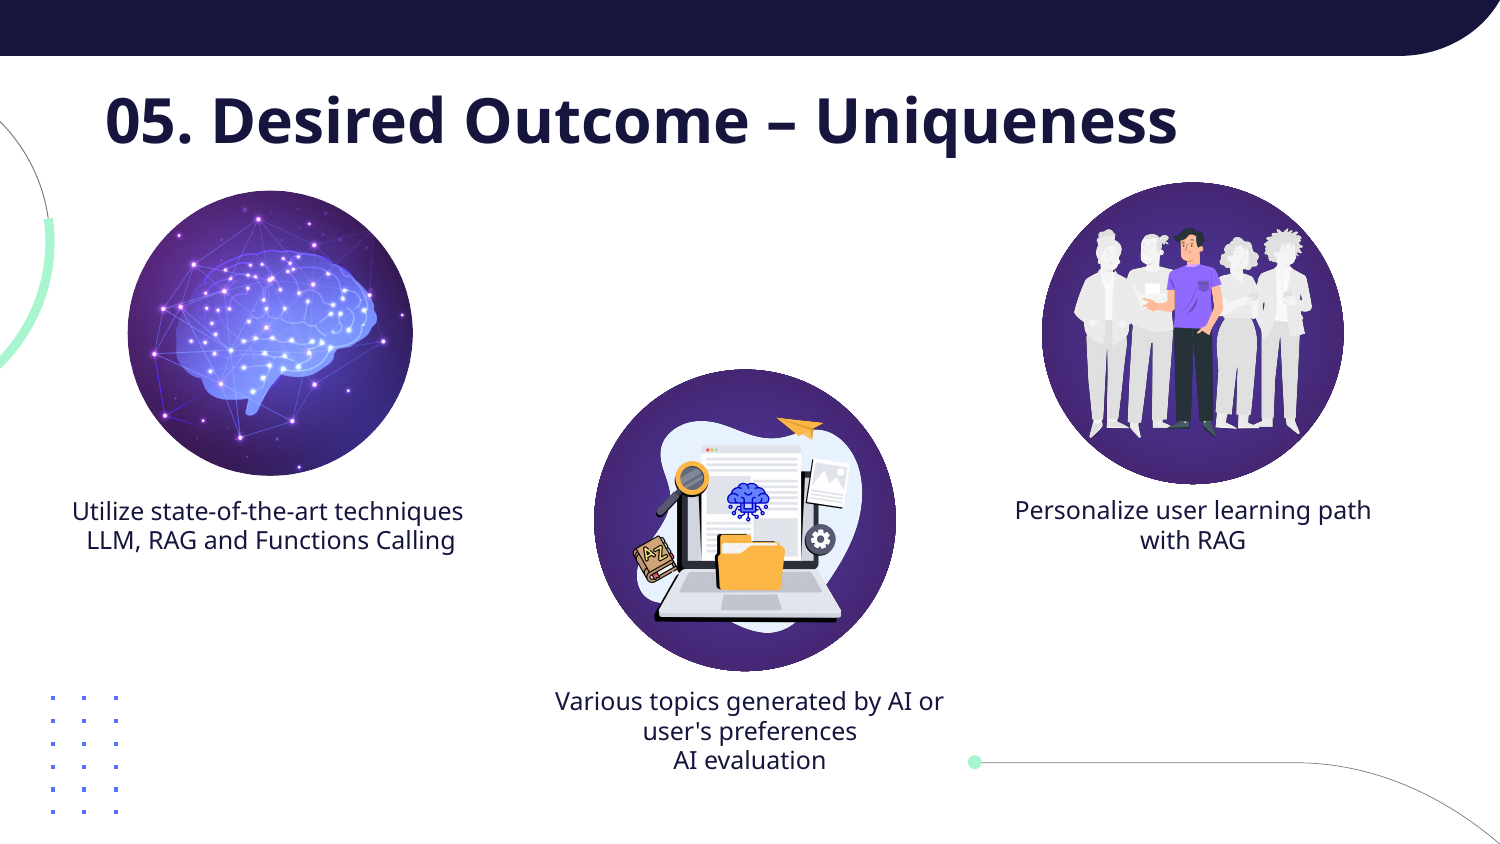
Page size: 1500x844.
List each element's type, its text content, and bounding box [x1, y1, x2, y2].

title 05. Desired Outcome – Uniqueness [90, 65, 1334, 180]
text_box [25, 182, 1440, 779]
